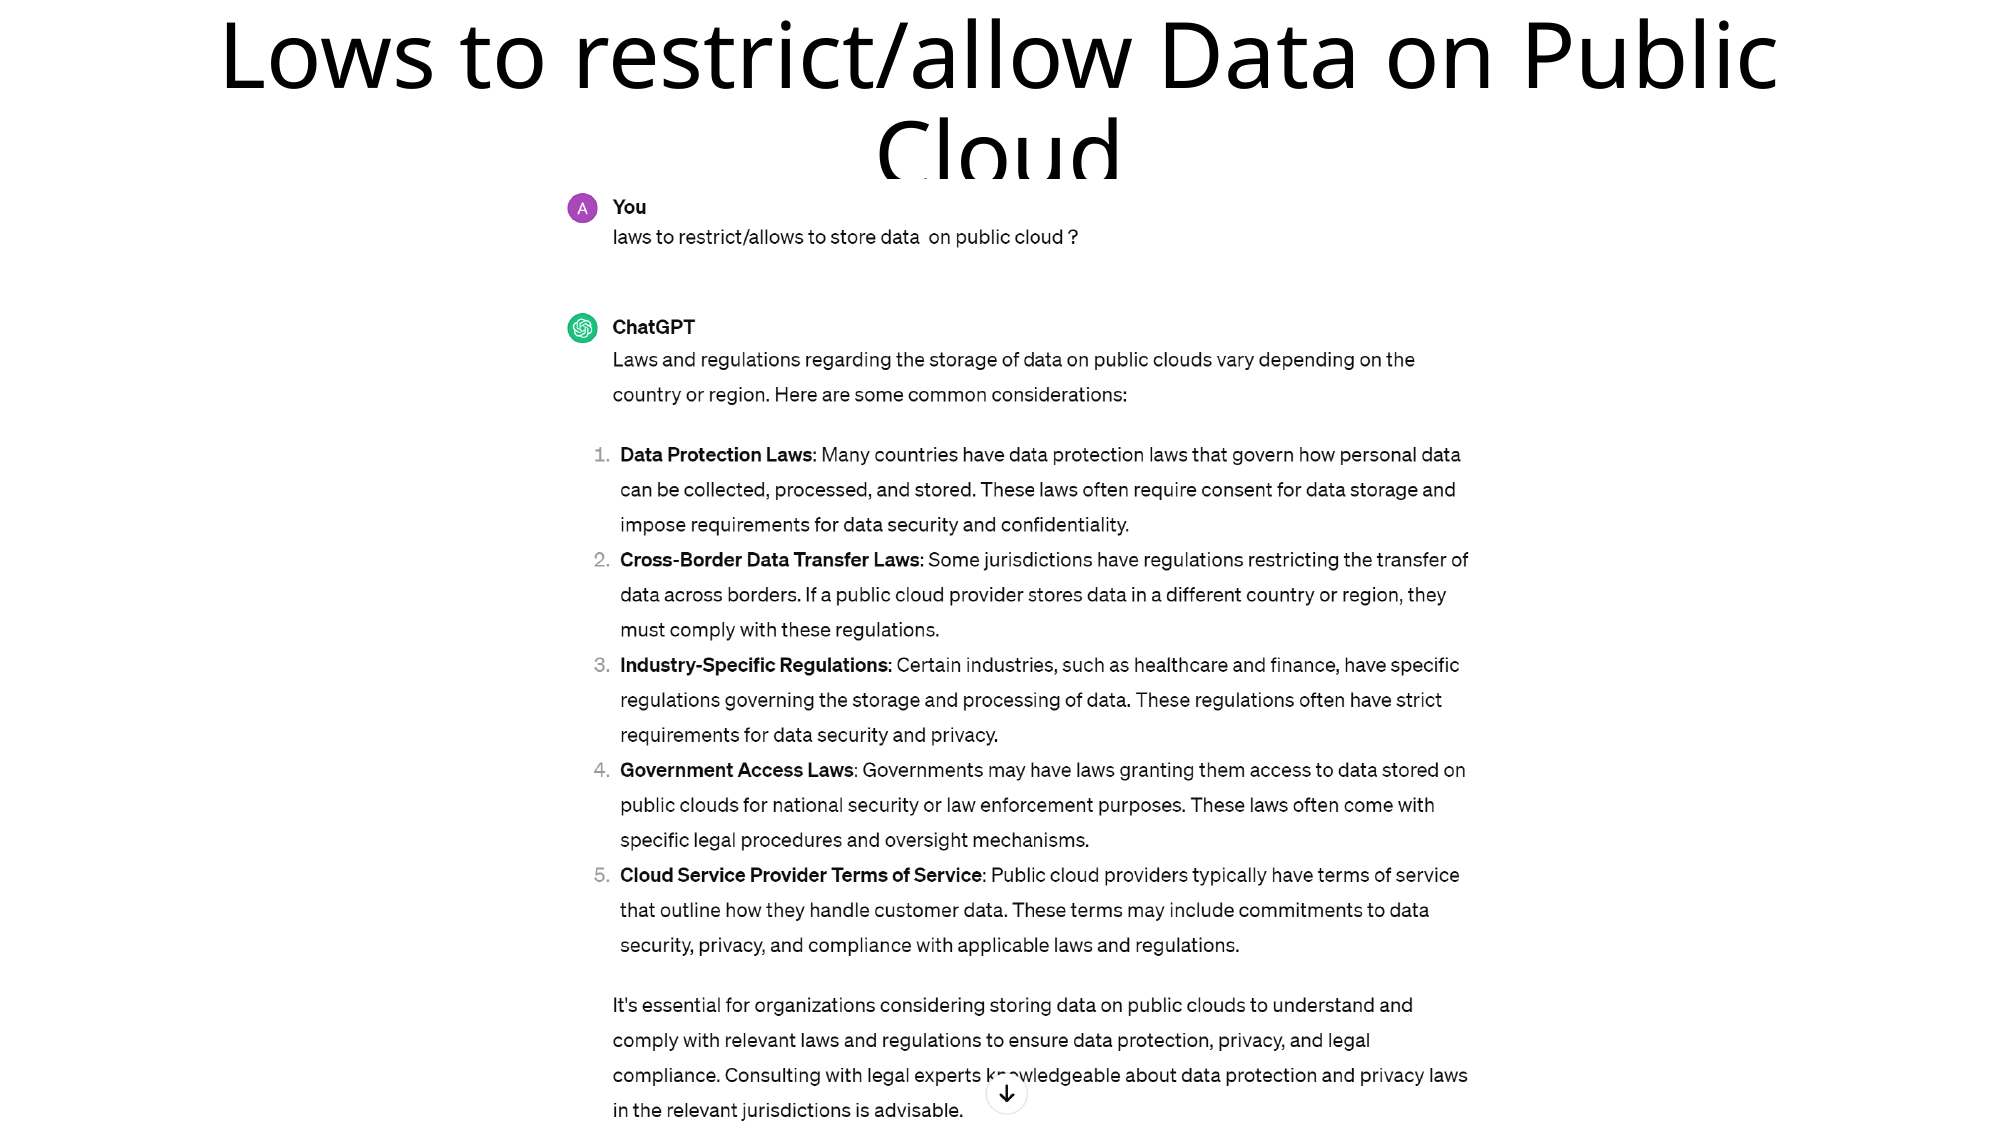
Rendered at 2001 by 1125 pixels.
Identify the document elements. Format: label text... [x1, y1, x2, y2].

title Lows to restrict/allow Data on Public Cloud [137, 0, 1863, 218]
picture [561, 179, 1509, 1125]
